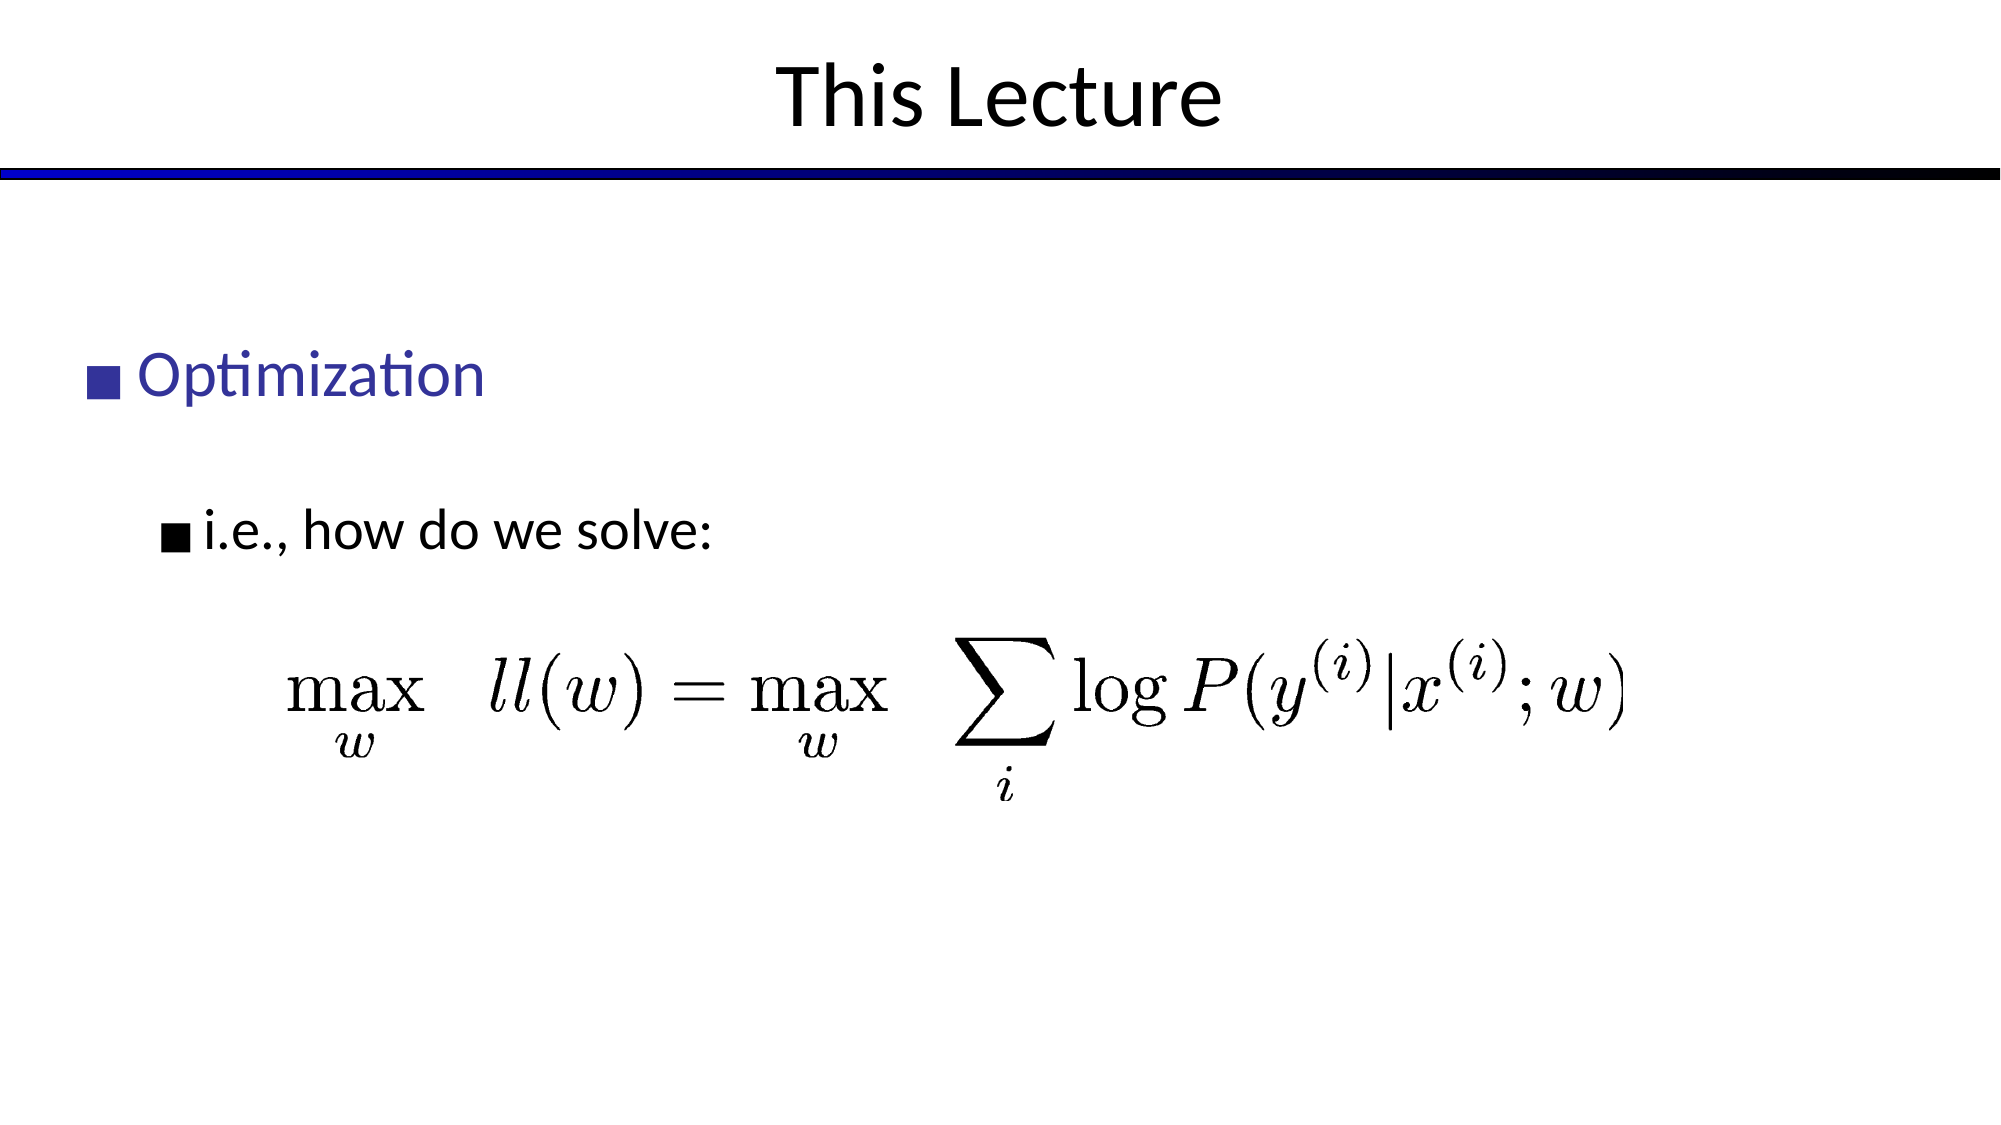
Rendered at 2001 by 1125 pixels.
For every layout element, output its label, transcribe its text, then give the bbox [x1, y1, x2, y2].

picture [287, 637, 1624, 801]
title This Lecture [0, 0, 2000, 184]
list Optimization i.e., how do we solve: [66, 229, 1934, 1005]
